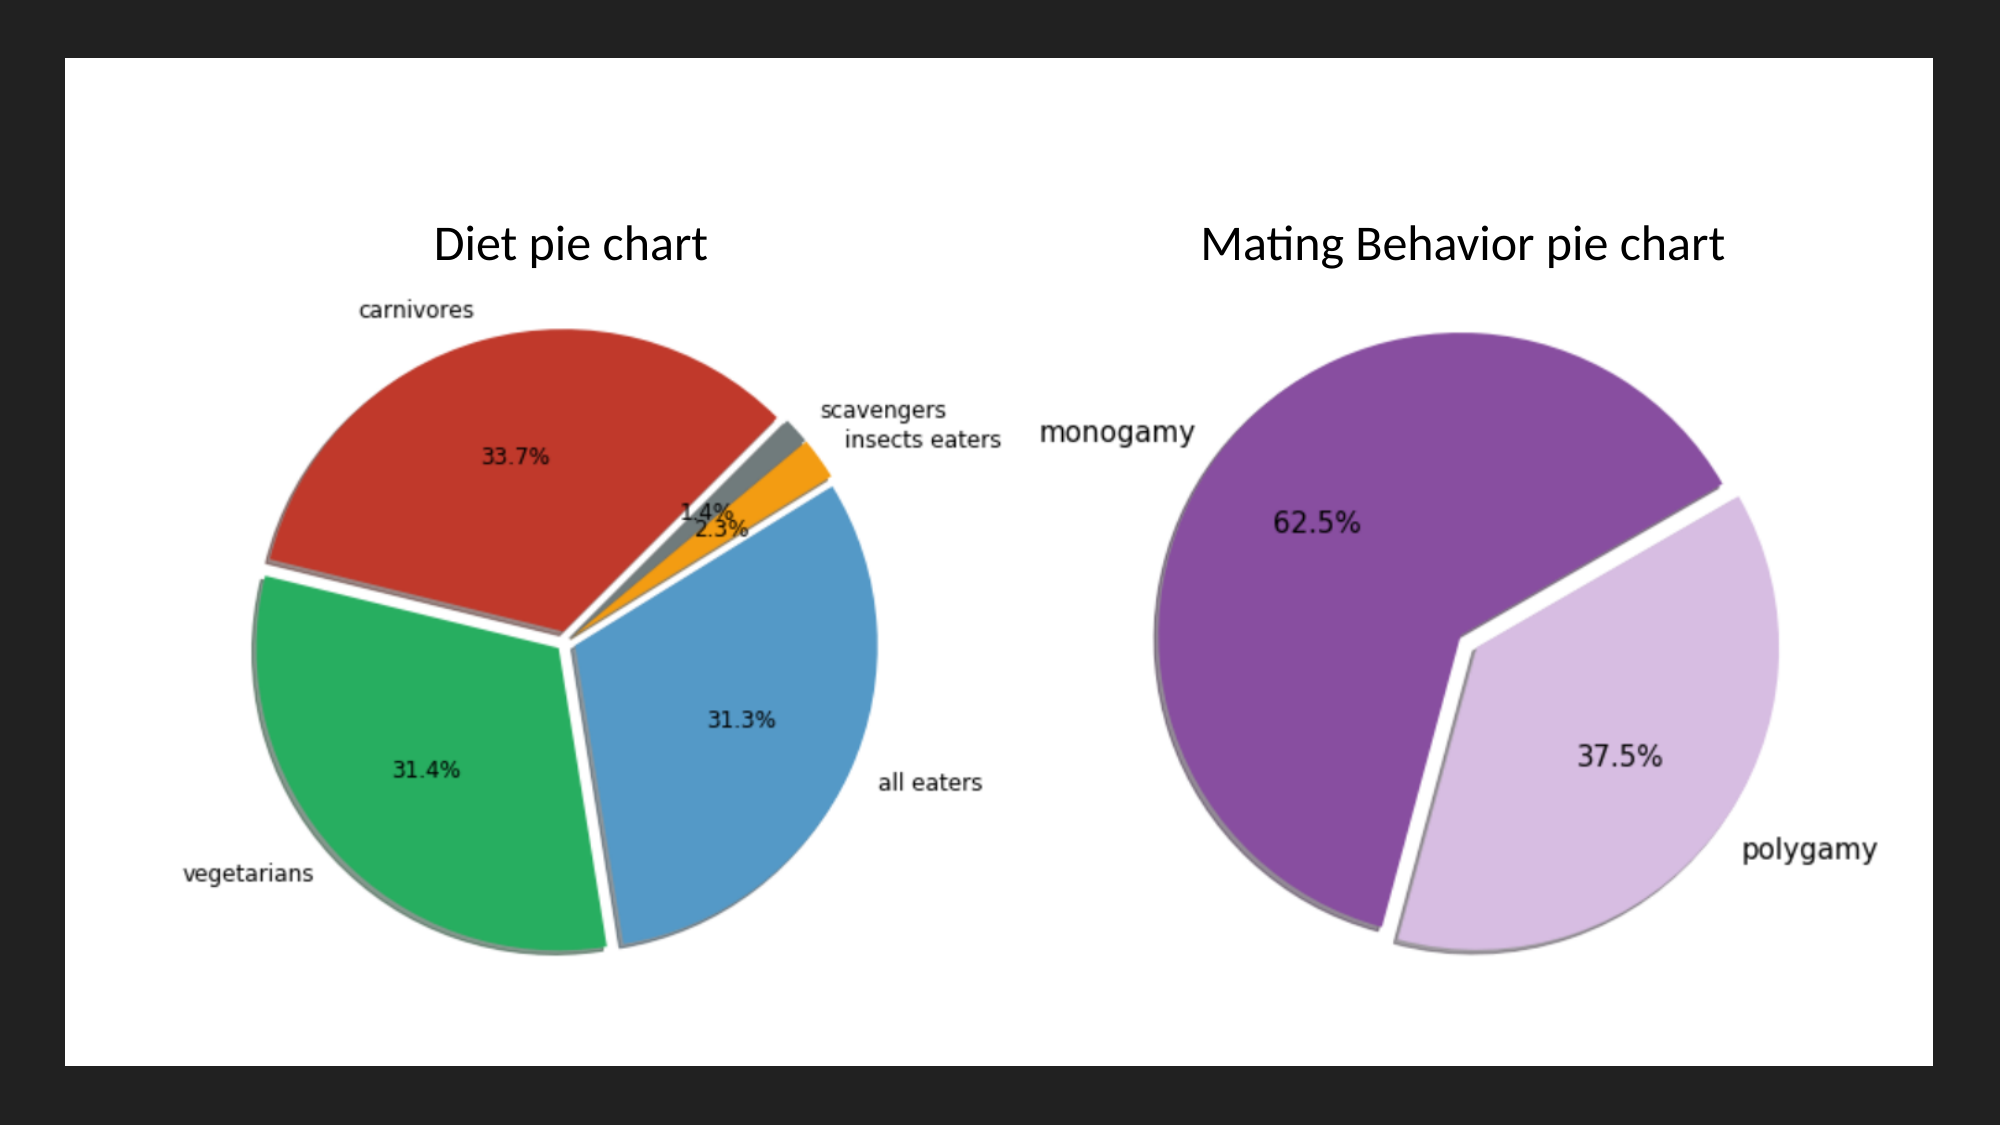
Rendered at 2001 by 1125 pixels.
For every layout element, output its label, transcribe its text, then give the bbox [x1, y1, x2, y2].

text_box Mating Behavior pie chart [1176, 202, 1750, 278]
text_box [58, 51, 1940, 1074]
text_box Diet pie chart [290, 202, 864, 278]
picture [173, 295, 1894, 965]
